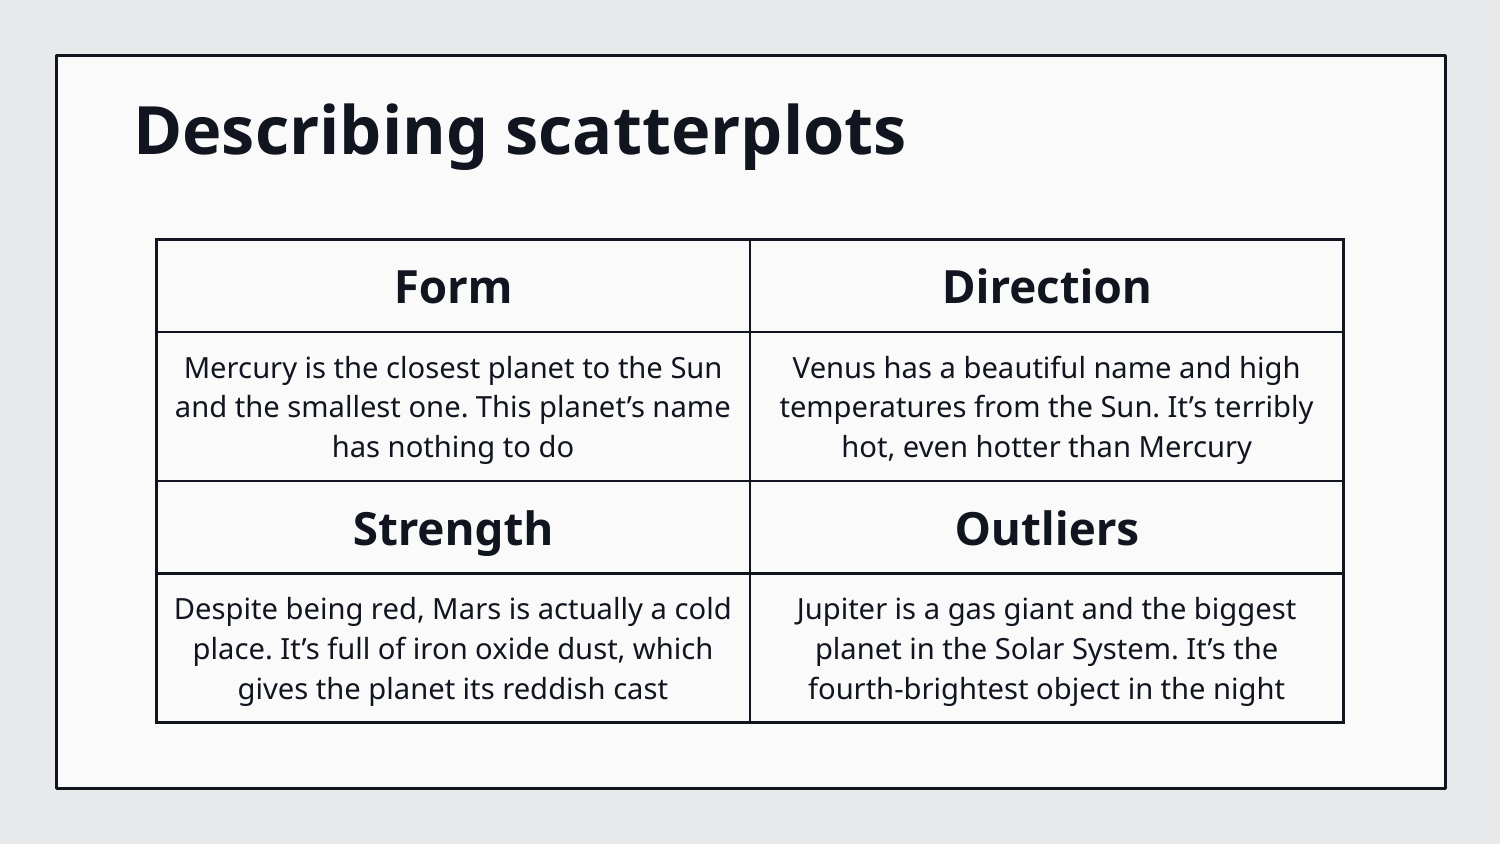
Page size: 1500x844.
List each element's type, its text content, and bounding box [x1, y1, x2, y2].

table_cell Venus has a beautiful name and high temperatures from the Sun. It’s terribly hot, even hotter than Mercury [751, 333, 1342, 480]
table_cell Mercury is the closest planet to the Sun and the smallest one. This planet’s name has nothing to do [158, 333, 749, 480]
table_header Direction [751, 241, 1342, 331]
table_cell Strength [158, 482, 749, 572]
table_cell Jupiter is a gas giant and the biggest planet in the Solar System. It’s the fourth-brightest object in the night [751, 575, 1342, 721]
title Describing scatterplots [118, 72, 1382, 167]
table_cell Outliers [751, 482, 1342, 572]
table_cell Despite being red, Mars is actually a cold place. It’s full of iron oxide dust, which gives the planet its reddish cast [158, 575, 749, 721]
table_header Form [158, 241, 749, 331]
